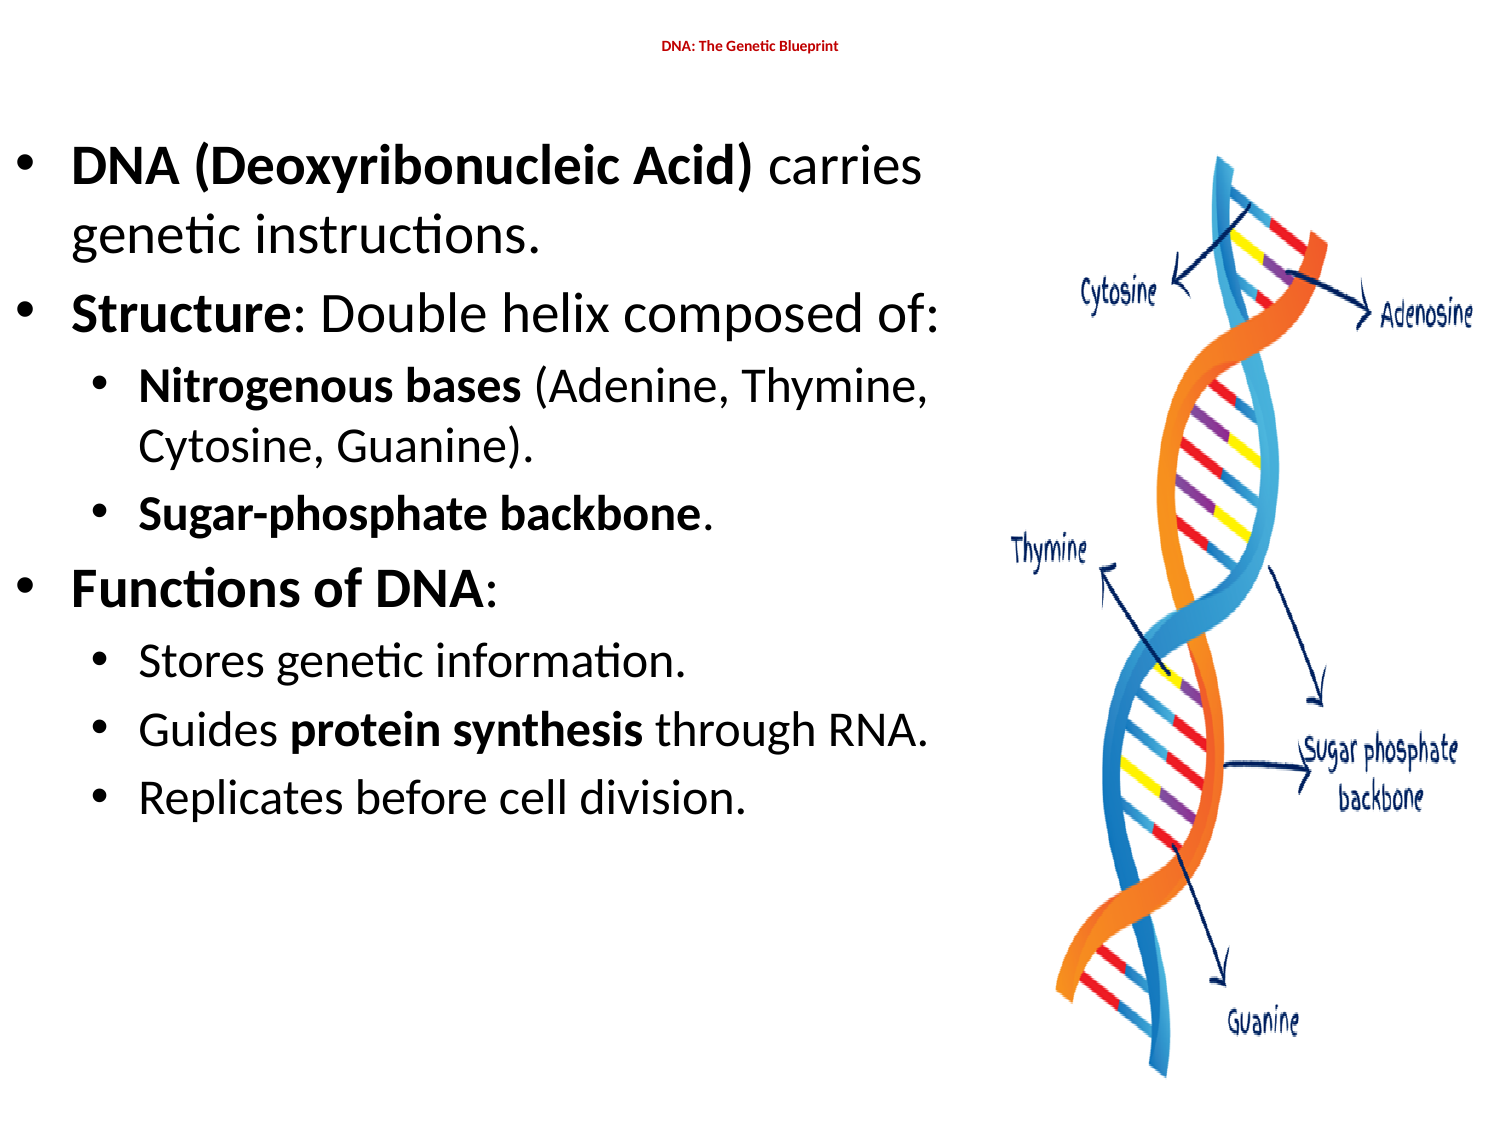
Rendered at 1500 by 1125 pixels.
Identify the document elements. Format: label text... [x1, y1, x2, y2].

list DNA (Deoxyribonucleic Acid) carries genetic instructions. Structure: Double helix composed of: Nitrogenous bases (Adenine, Thymine, Cytosine, Guanine). Sugar-phosphate backbone. Functions of DNA: Stores genetic information. Guides protein synthesis through RNA. Replicates before cell division. [0, 119, 959, 863]
picture [976, 120, 1500, 1113]
title DNA: The Genetic Blueprint [75, 8, 1425, 82]
